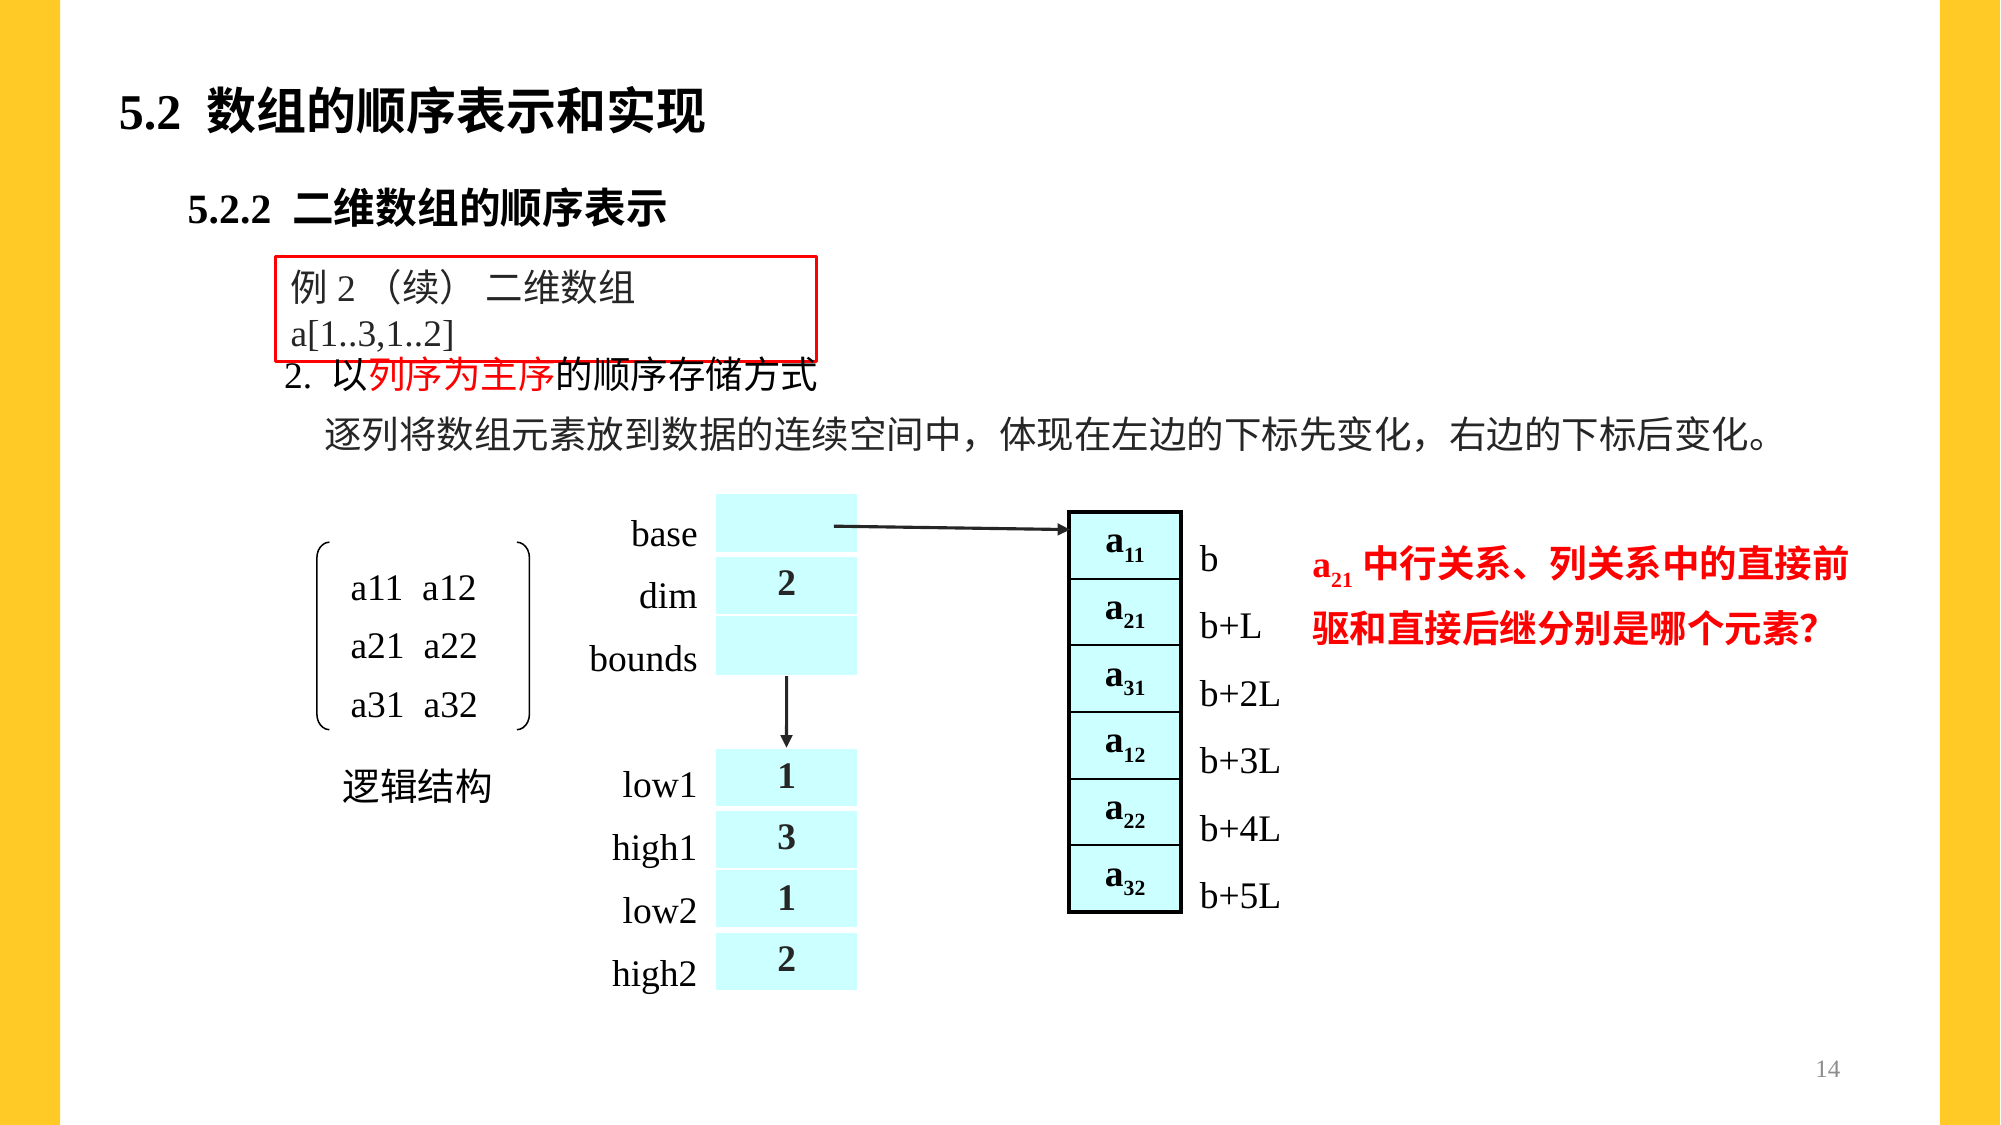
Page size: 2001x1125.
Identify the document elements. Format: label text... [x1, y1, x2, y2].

table_cell a31 [1071, 646, 1179, 711]
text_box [834, 526, 1071, 530]
slide_number 14 [1412, 1041, 1856, 1094]
text_box 例2（续） 二维数组a[1..3,1..2] [275, 256, 817, 318]
text_box a11 a12 a21 a22 a31 a32 [335, 542, 509, 733]
table_cell [716, 616, 857, 675]
table_cell 3 [716, 811, 857, 868]
table_cell a22 [1071, 780, 1179, 844]
table_cell 2 [716, 933, 857, 990]
table_cell a12 [1071, 713, 1179, 778]
table_header [716, 494, 857, 552]
text_box base dim bounds low1 high1 low2 high2 [574, 483, 713, 1002]
text_box 5.2.2 二维数组的顺序表示 [172, 159, 1173, 240]
text_box b b+L b+2L b+3L b+4L b+5L [1184, 503, 1298, 924]
table_cell a32 [1071, 846, 1179, 910]
text_box a21中行关系、列关系中的直接前驱和直接后继分别是哪个元素？ [1298, 517, 1868, 658]
text_box [316, 542, 330, 730]
table_header 1 [716, 870, 857, 927]
table_cell a21 [1071, 580, 1179, 644]
text_box 2. 以列序为主序的顺序存储方式 逐列将数组元素放到数据的连续空间中，体现在左边的下标先变化，右边的下标后变化。 [257, 318, 1856, 464]
title 5.2 数组的顺序表示和实现 [102, 55, 1898, 197]
text_box [516, 542, 530, 730]
table_cell 2 [716, 557, 857, 614]
table_header a11 [1071, 514, 1179, 578]
text_box 逻辑结构 [327, 741, 508, 815]
table_header 1 [716, 749, 857, 806]
